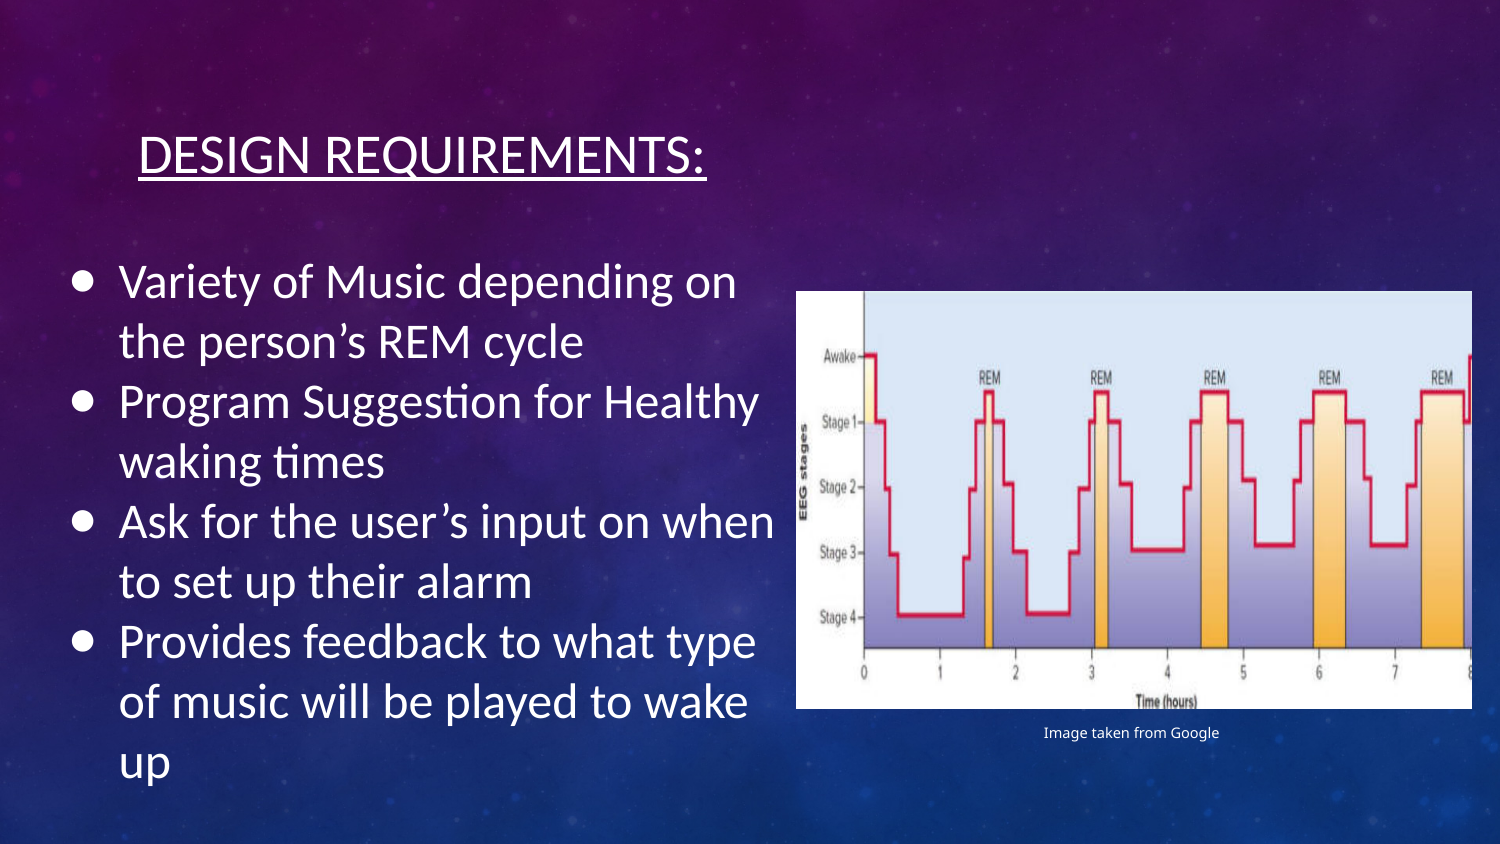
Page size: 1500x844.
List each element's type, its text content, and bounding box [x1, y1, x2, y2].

text_box Image taken from Google [832, 717, 1435, 761]
list Variety of Music depending on the person’s REM cycle Program Suggestion for Healthy waking times Ask for the user’s input on when to set up their alarm Provides feedback to what type of music will be played to wake up [28, 233, 804, 651]
title DESIGN REQUIREMENTS: [123, 102, 1277, 267]
picture [0, 0, 1500, 844]
